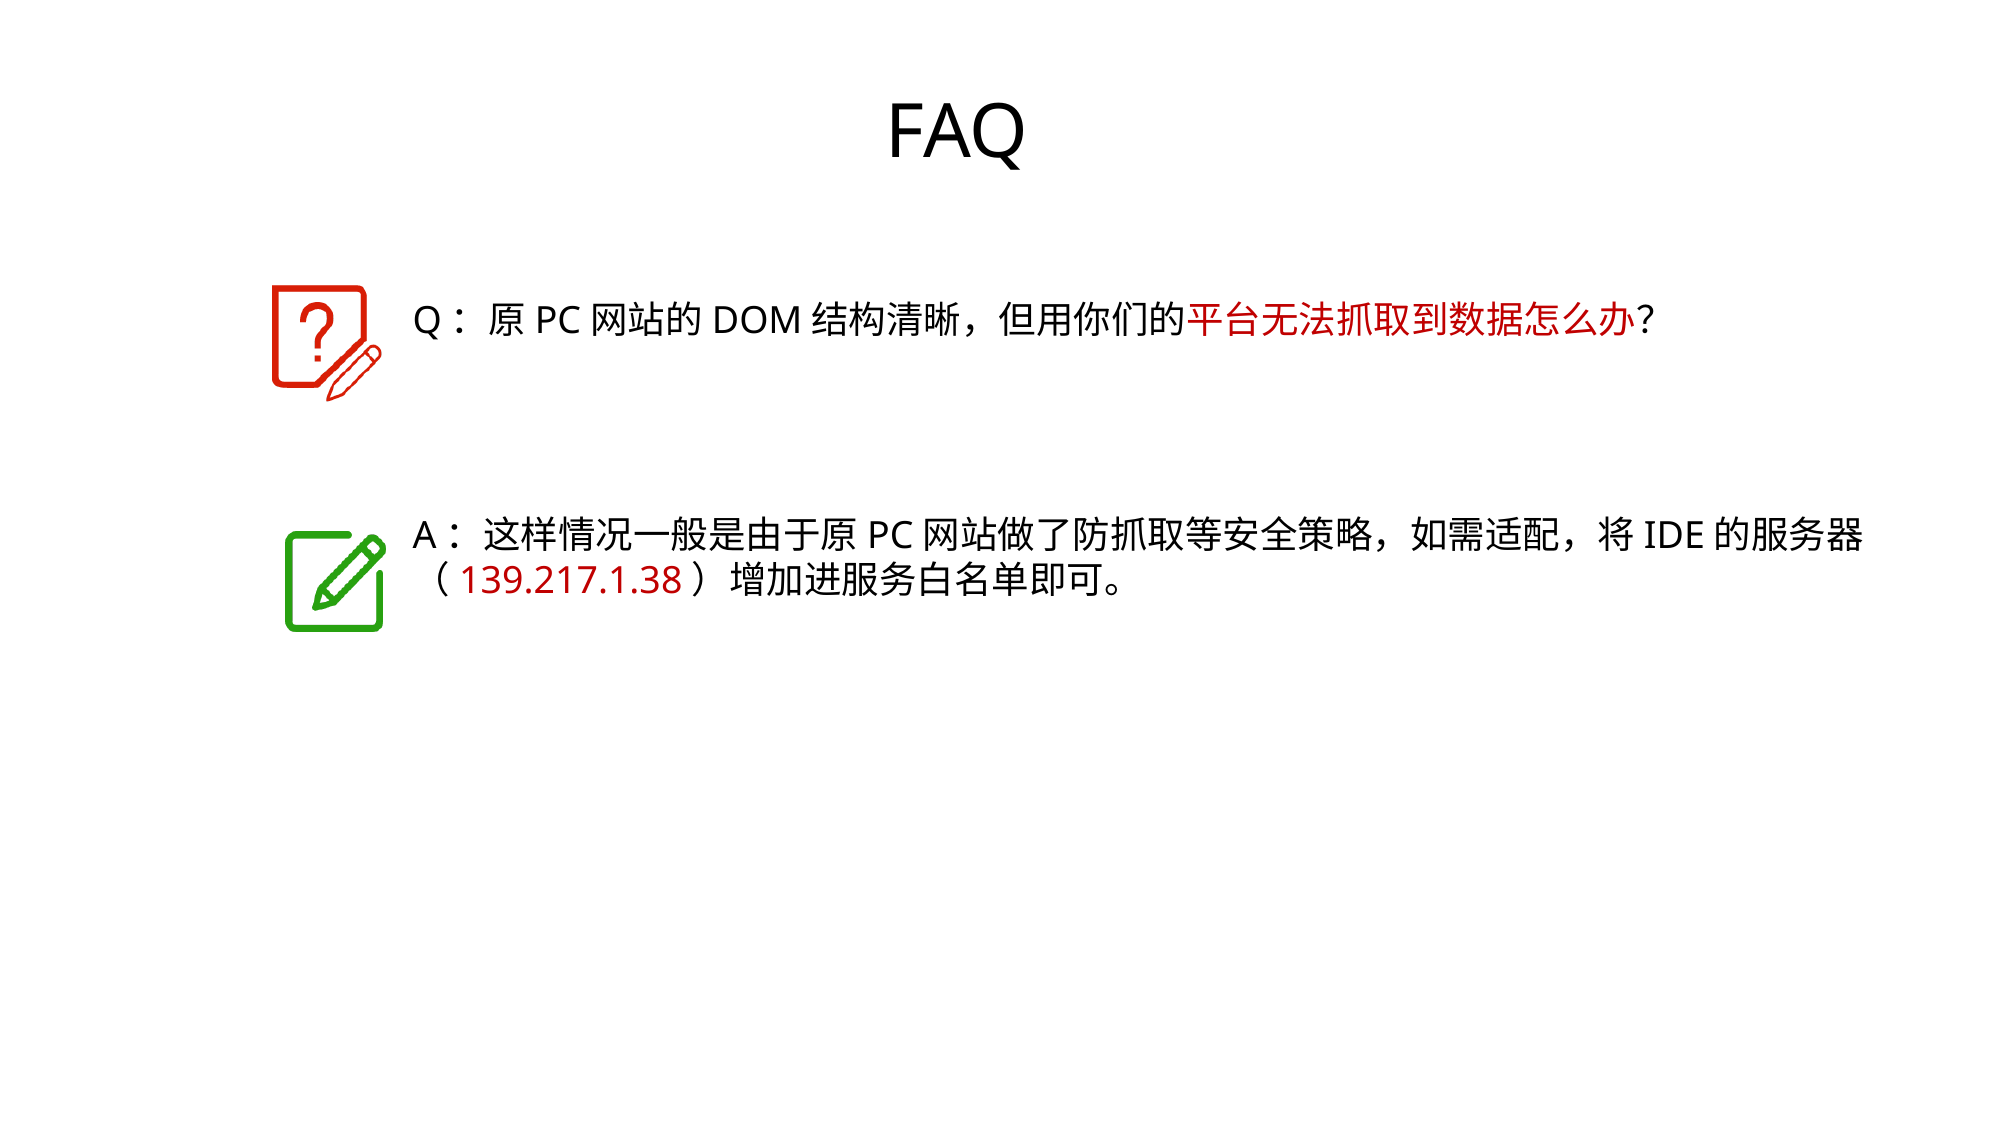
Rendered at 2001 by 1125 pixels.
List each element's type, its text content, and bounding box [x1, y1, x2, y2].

text_box Q：原PC网站的DOM结构清晰，但用你们的平台无法抓取到数据怎么办？ [397, 288, 1655, 349]
picture [285, 531, 386, 632]
picture [272, 282, 382, 402]
text_box FAQ [870, 75, 1084, 180]
text_box A：这样情况一般是由于原PC网站做了防抓取等安全策略，如需适配，将IDE的服务器（139.217.1.38）增加进服务白名单即可。 [397, 504, 1888, 609]
